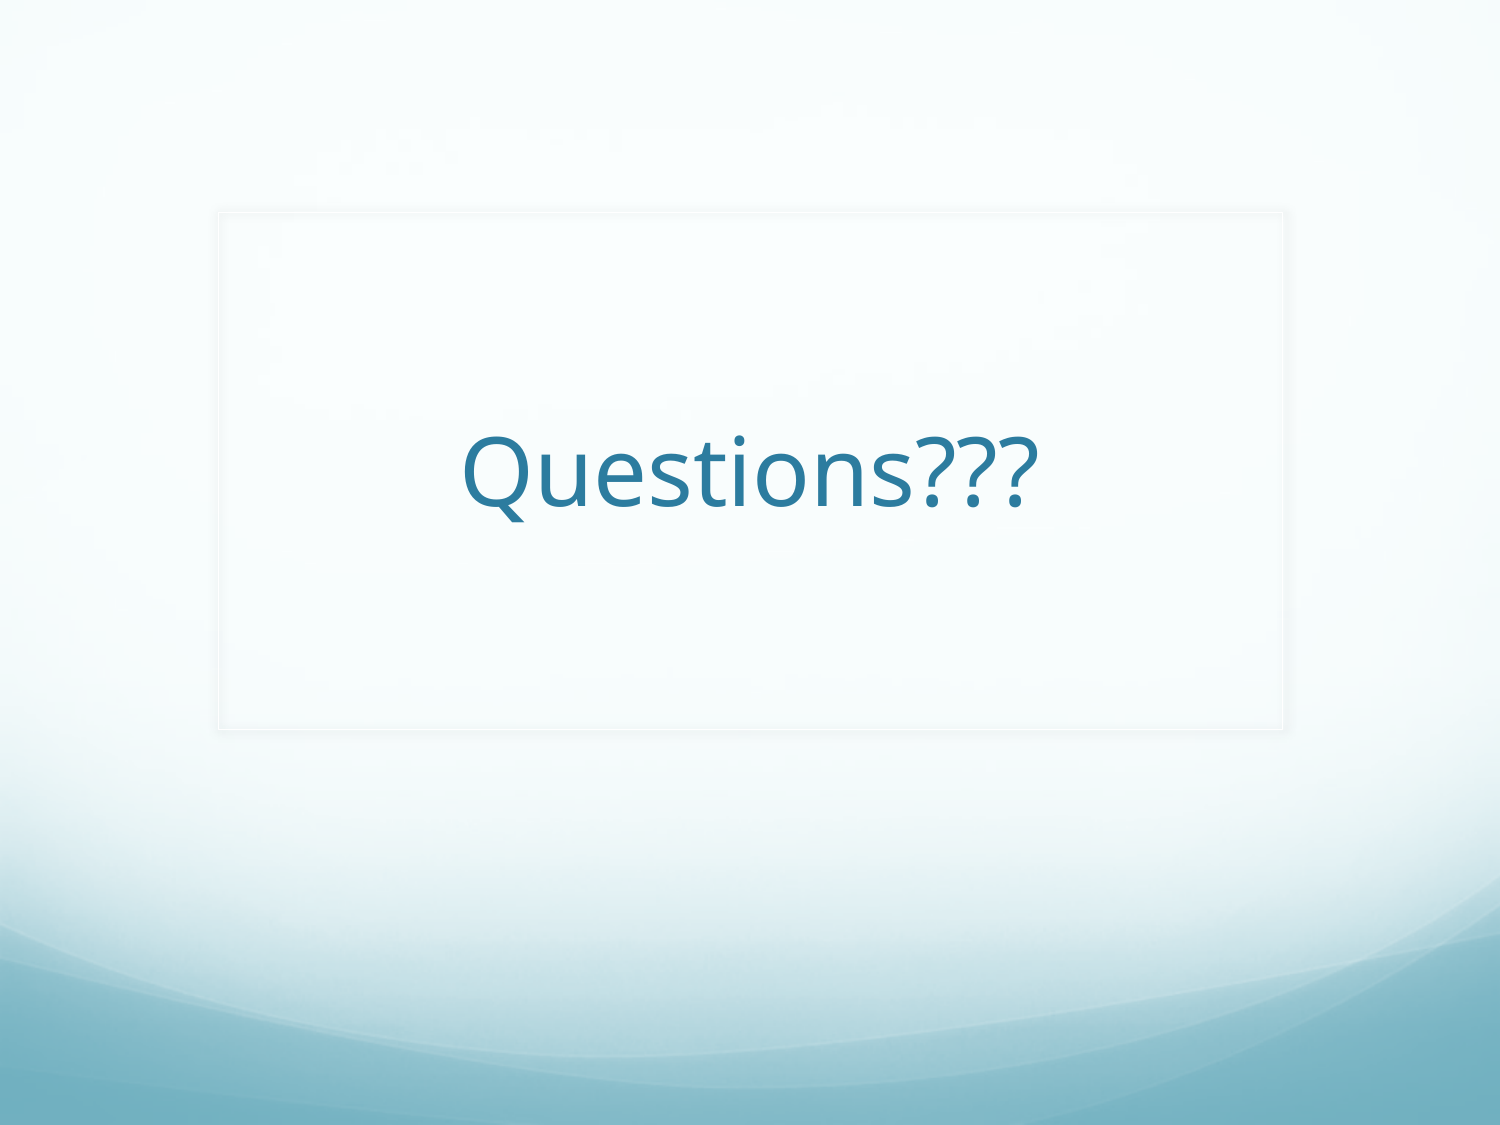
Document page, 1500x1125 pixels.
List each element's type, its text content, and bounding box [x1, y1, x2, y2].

title Questions??? [217, 249, 1283, 533]
